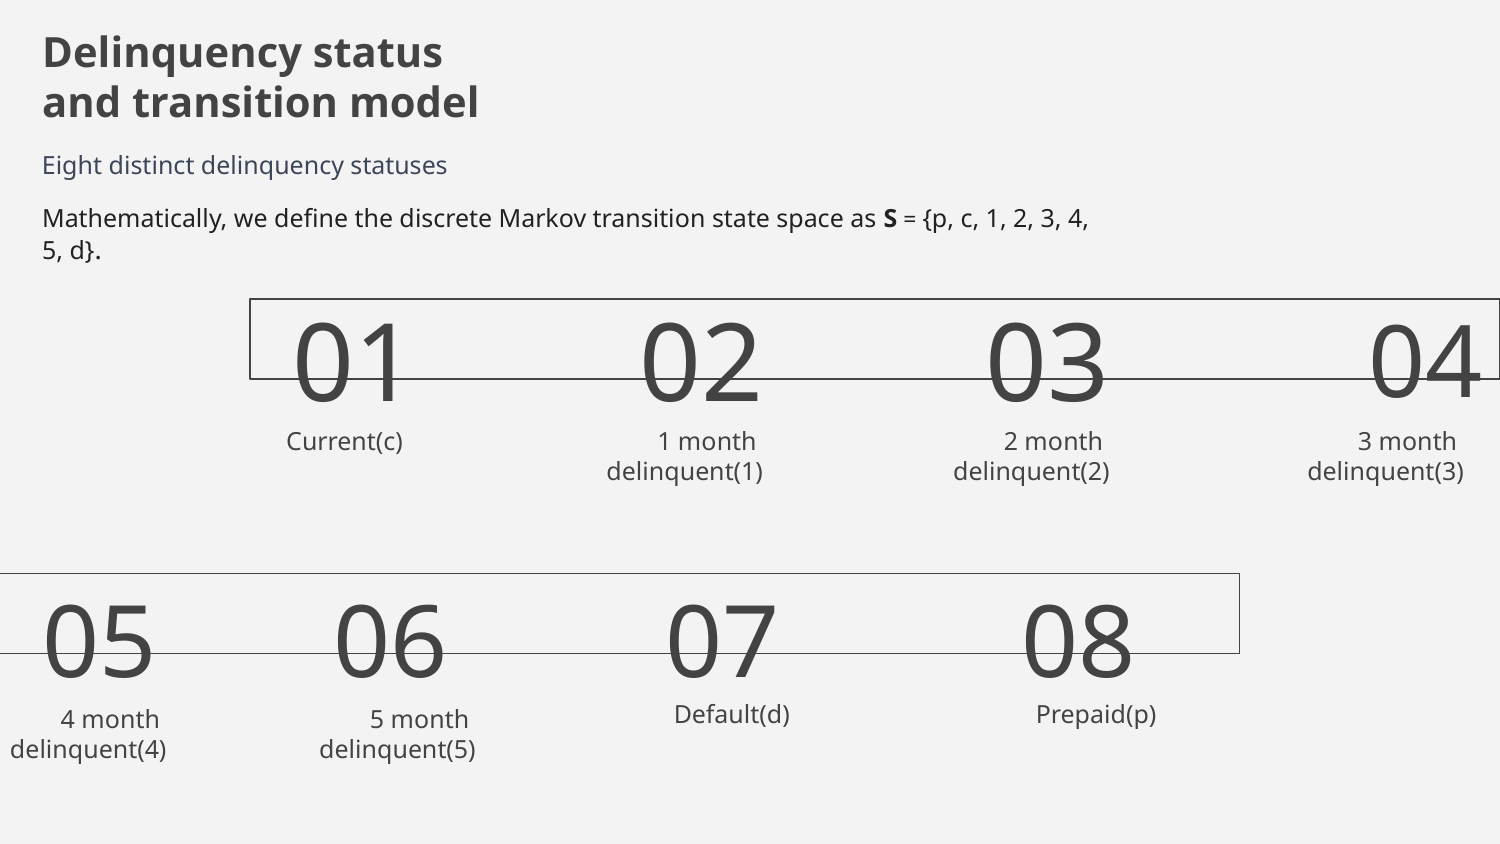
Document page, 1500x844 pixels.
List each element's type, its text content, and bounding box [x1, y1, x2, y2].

title 02 [490, 310, 779, 406]
text_box Eight distinct delinquency statuses [26, 130, 499, 174]
title 05 [26, 590, 314, 685]
title 08 [1003, 590, 1291, 685]
title 03 [837, 310, 1125, 406]
title 06 [314, 590, 603, 685]
title 01 [144, 310, 432, 406]
title 07 [646, 590, 934, 685]
title Current(c) [226, 406, 408, 501]
title 1 month delinquent(1) [408, 405, 779, 501]
text_box Prepaid(p) [1020, 683, 1258, 764]
title 04 [1353, 310, 1500, 406]
text_box [0, 573, 1240, 654]
text_box Default(d) [658, 683, 862, 764]
title 5 month delinquent(5) [288, 683, 491, 778]
text_box Mathematically, we define the discrete Markov transition state space as S = {p, c, 1, 2, 3, 4, 5, d}. [26, 187, 1125, 231]
text_box [250, 298, 1500, 379]
title Delinquency status and transition model [26, 10, 499, 130]
title 4 month delinquent(4) [0, 683, 182, 778]
title 3 month delinquent(3) [1287, 405, 1479, 501]
title 2 month delinquent(2) [887, 406, 1125, 501]
